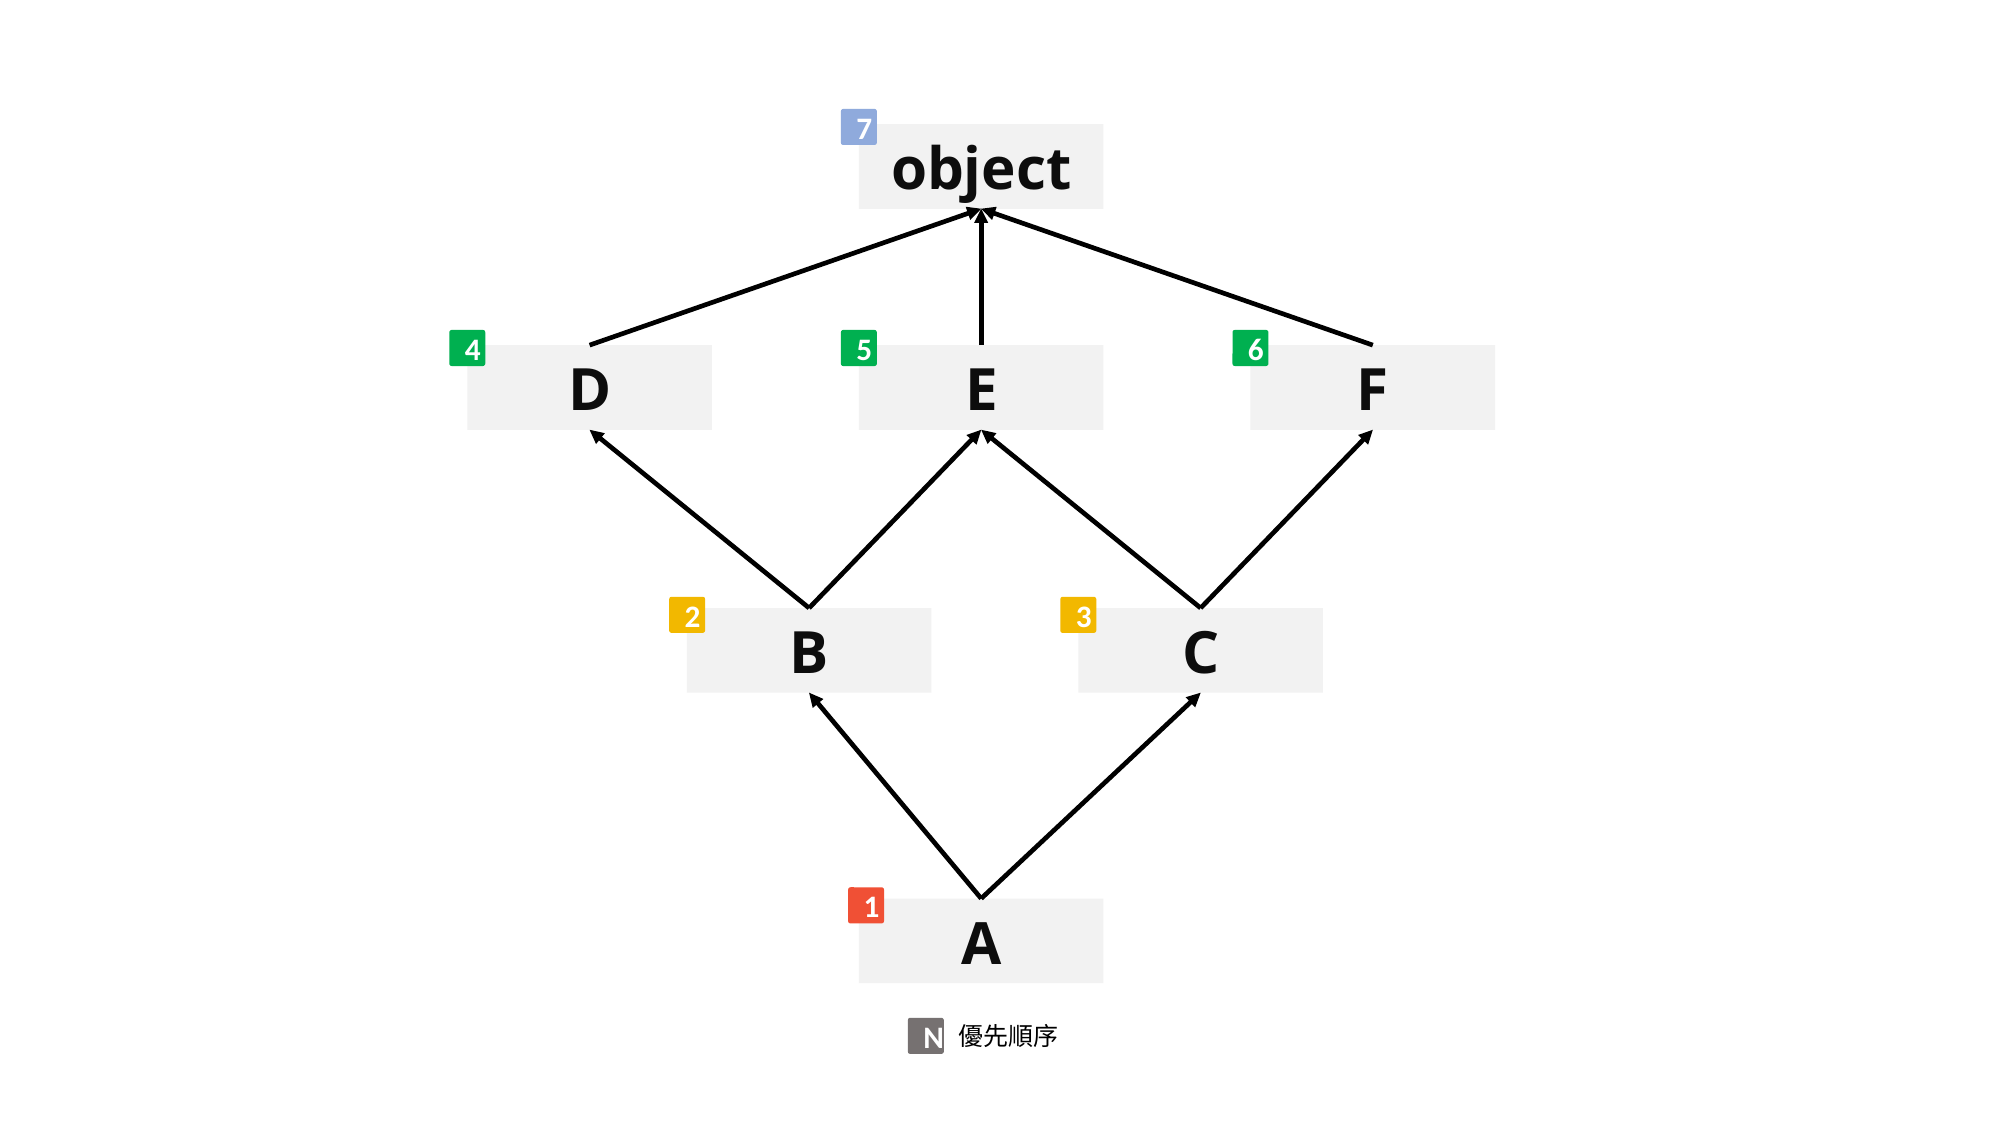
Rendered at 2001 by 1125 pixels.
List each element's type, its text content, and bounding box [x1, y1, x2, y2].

text_box C [1078, 608, 1323, 693]
text_box object [858, 124, 1104, 209]
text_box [589, 209, 981, 346]
text_box 6 [1231, 346, 1270, 368]
text_box D [467, 345, 712, 430]
text_box 3 [1059, 608, 1098, 634]
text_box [981, 693, 1201, 899]
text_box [589, 430, 809, 608]
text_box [809, 430, 981, 608]
text_box 4 [448, 328, 487, 368]
text_box 5 [839, 346, 878, 368]
text_box 1 [847, 899, 886, 925]
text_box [1200, 430, 1373, 608]
text_box E [858, 346, 1104, 430]
text_box 2 [668, 608, 707, 634]
text_box 優先順序 [943, 1013, 1104, 1058]
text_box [809, 693, 981, 899]
text_box N [906, 1016, 943, 1055]
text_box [981, 430, 1200, 608]
text_box F [1250, 345, 1496, 430]
text_box A [858, 899, 1104, 984]
text_box 7 [839, 107, 878, 147]
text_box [981, 209, 1373, 346]
text_box B [686, 608, 932, 693]
